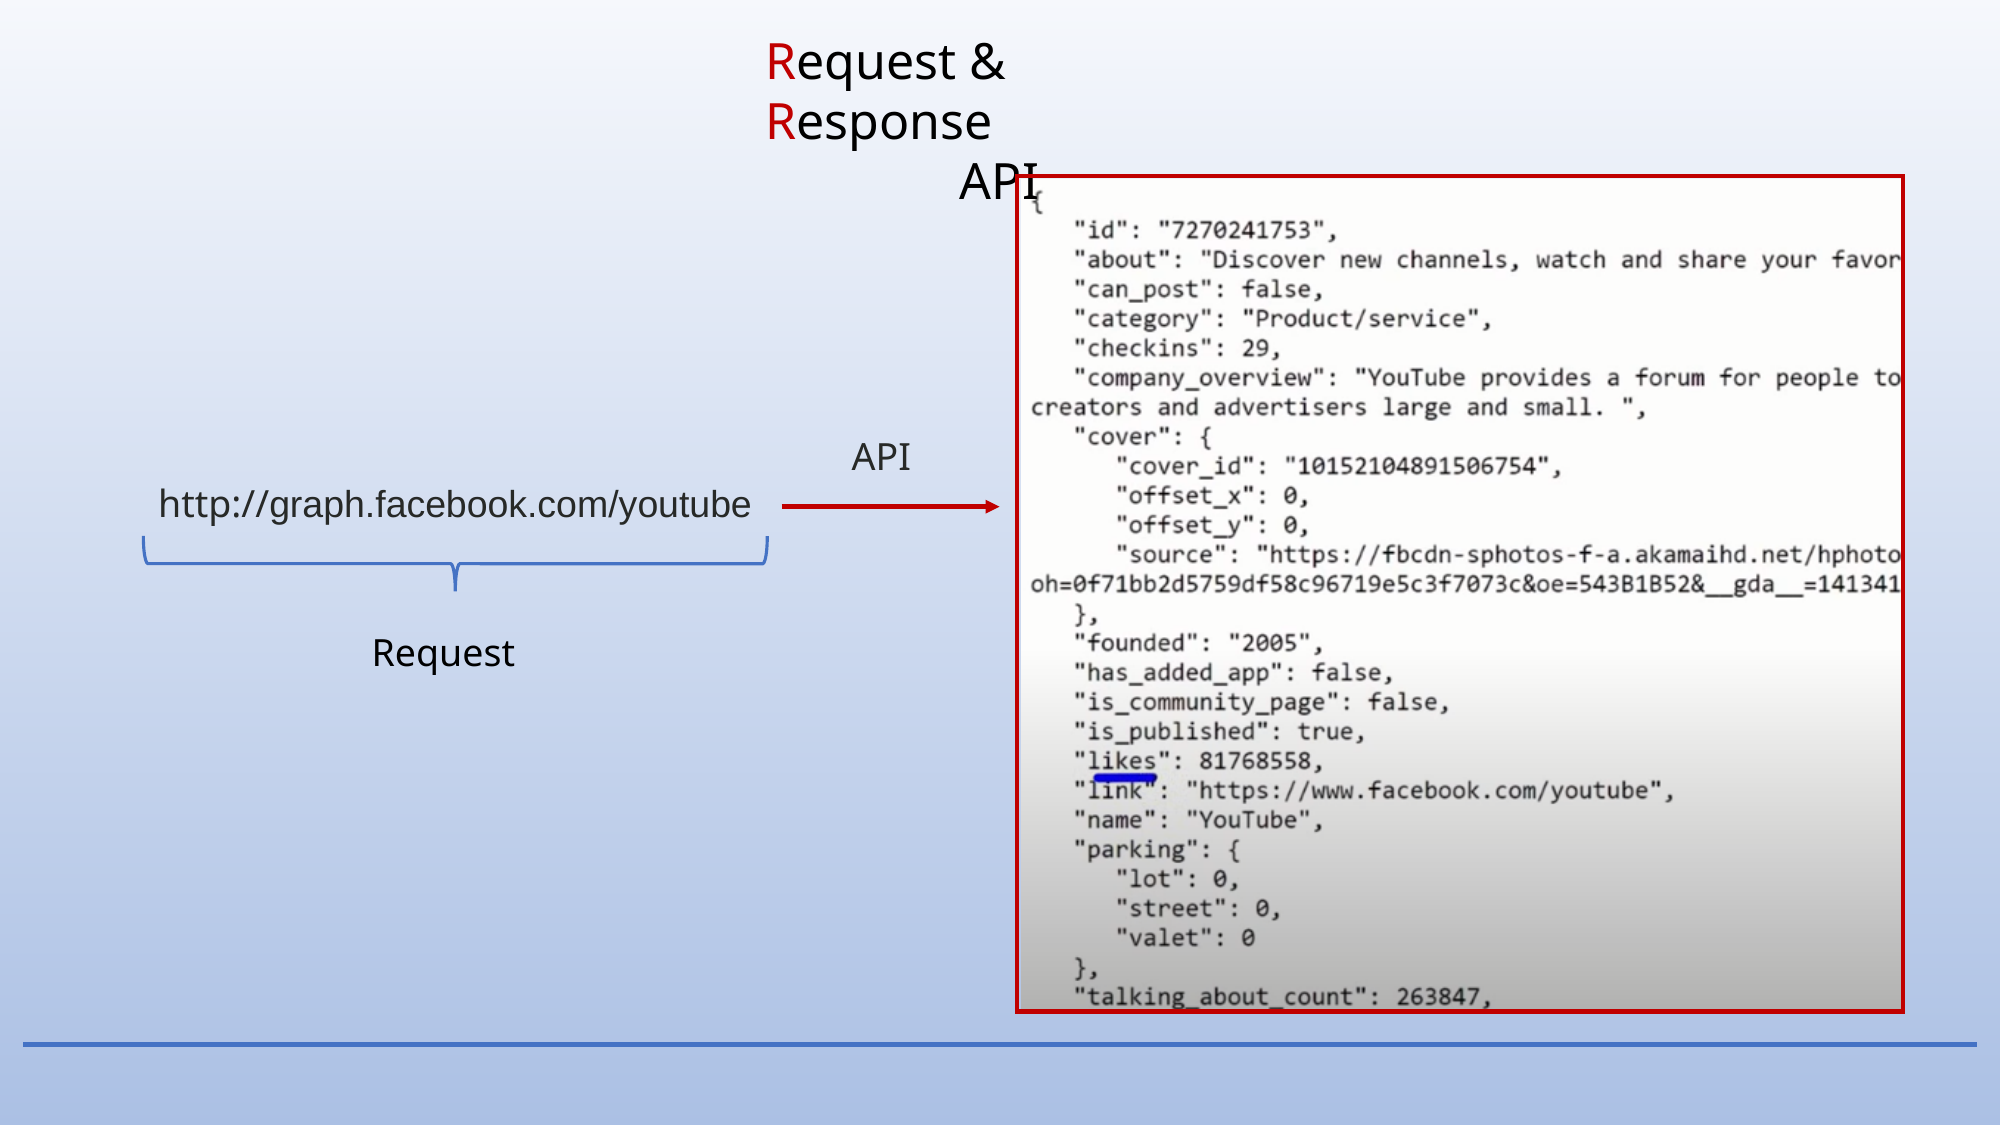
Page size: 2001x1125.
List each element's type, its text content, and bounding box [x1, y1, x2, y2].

text_box Request [356, 621, 538, 681]
text_box Request & Response API [750, 21, 1248, 217]
text_box API [836, 425, 945, 485]
text_box [1017, 176, 1904, 1012]
text_box [142, 535, 768, 592]
text_box http://graph.facebook.com/youtube [143, 472, 768, 533]
picture [1020, 179, 1904, 1012]
